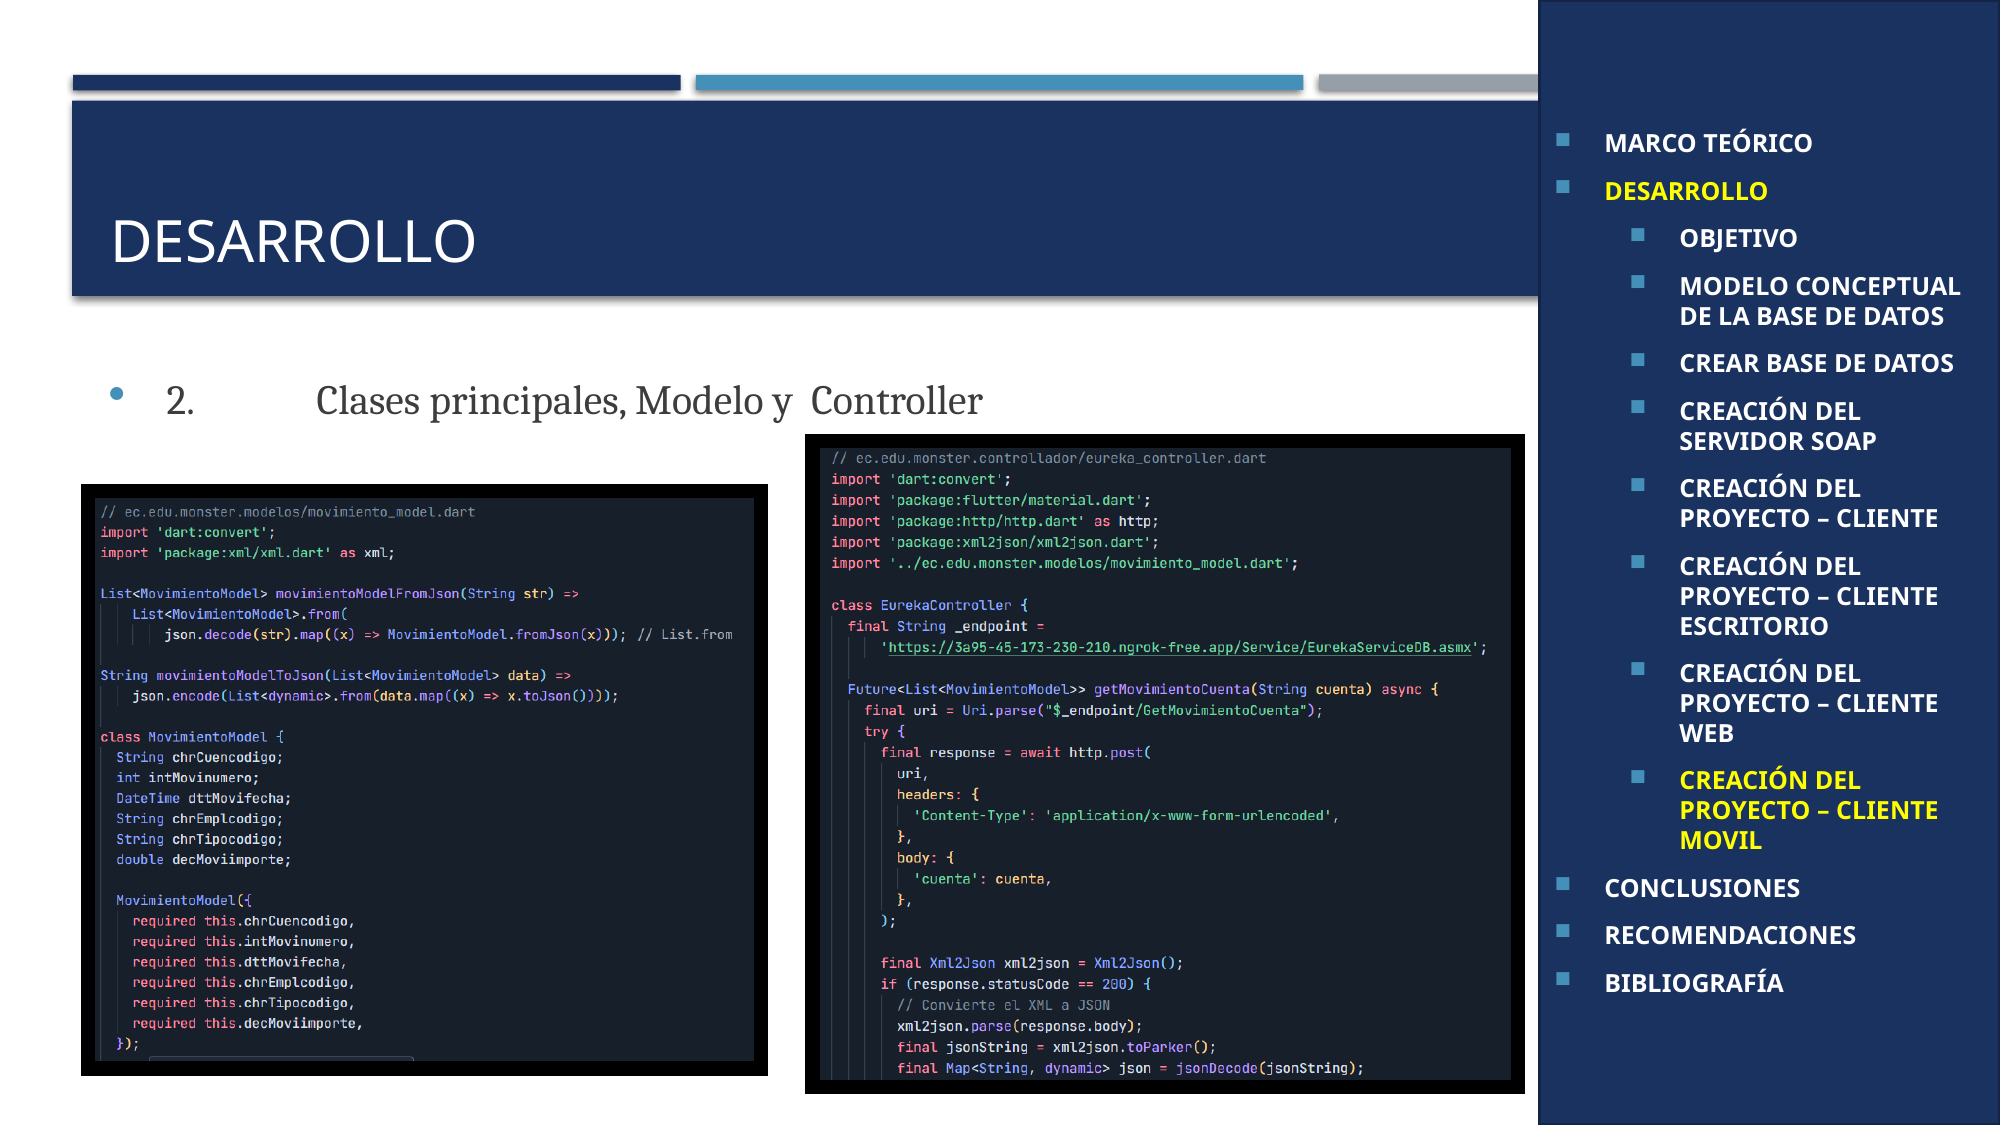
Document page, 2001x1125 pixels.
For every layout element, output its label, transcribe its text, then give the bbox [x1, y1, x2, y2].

list 2. Clases principales, Modelo y Controller [95, 313, 1482, 480]
picture [94, 497, 755, 1062]
picture [819, 447, 1511, 1081]
text_box MARCO TEÓRICO DESARROLLO OBJETIVO MODELO CONCEPTUAL DE LA BASE DE DATOS CREAR BASE DE DATOS CREACIÓN DEL SERVIDOR SOAP CREACIÓN DEL PROYECTO – CLIENTE CREACIÓN DEL PROYECTO – CLIENTE ESCRITORIO CREACIÓN DEL PROYECTO – CLIENTE WEB CREACIÓN DEL PROYECTO – CLIENTE MOVIL CONCLUSIONES RECOMENDACIONES BIBLIOGRAFÍA [1538, 0, 2000, 1125]
title DESARROLLO [95, 115, 1538, 282]
